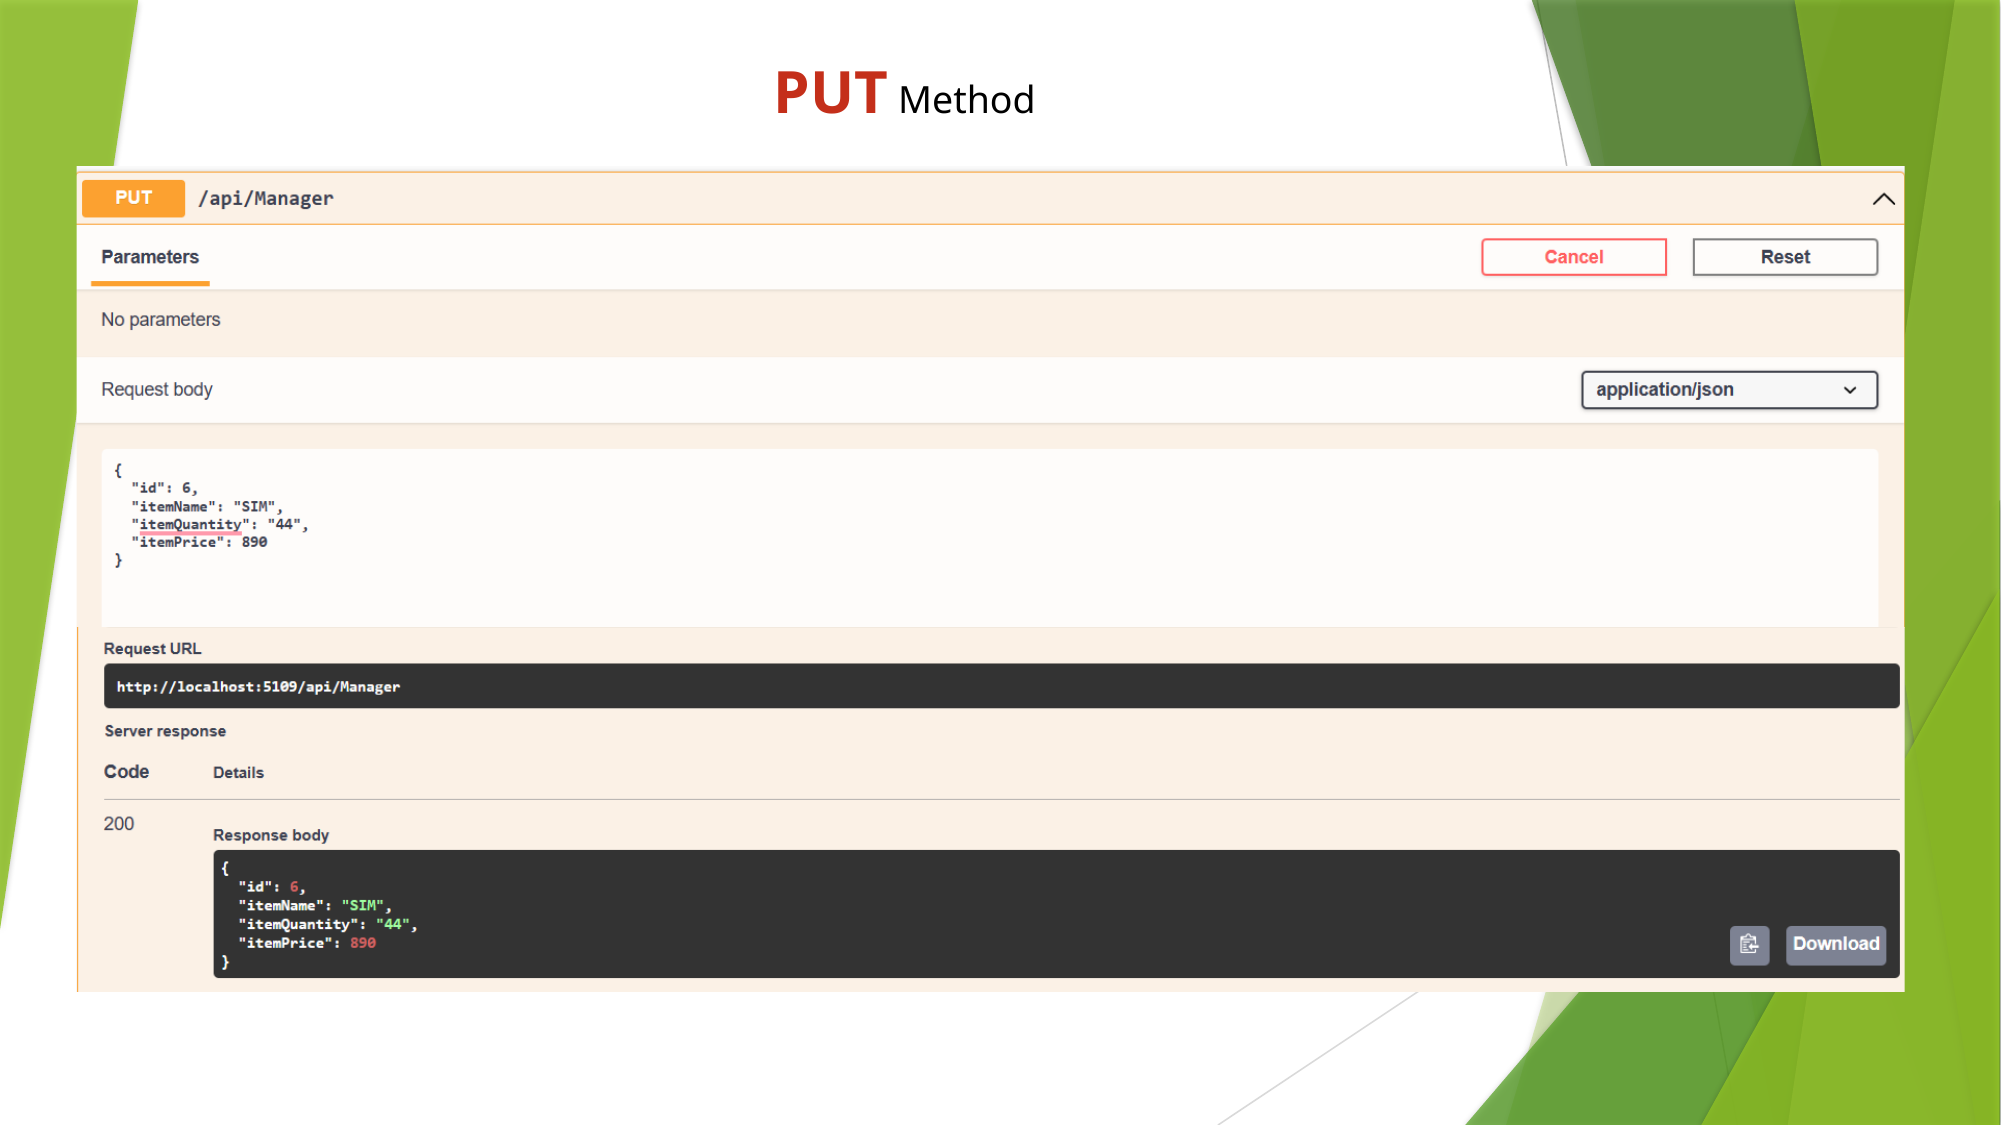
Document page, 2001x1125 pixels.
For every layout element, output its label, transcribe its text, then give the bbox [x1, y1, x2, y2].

picture [75, 166, 1906, 993]
text_box PUT Method [759, 47, 1112, 133]
